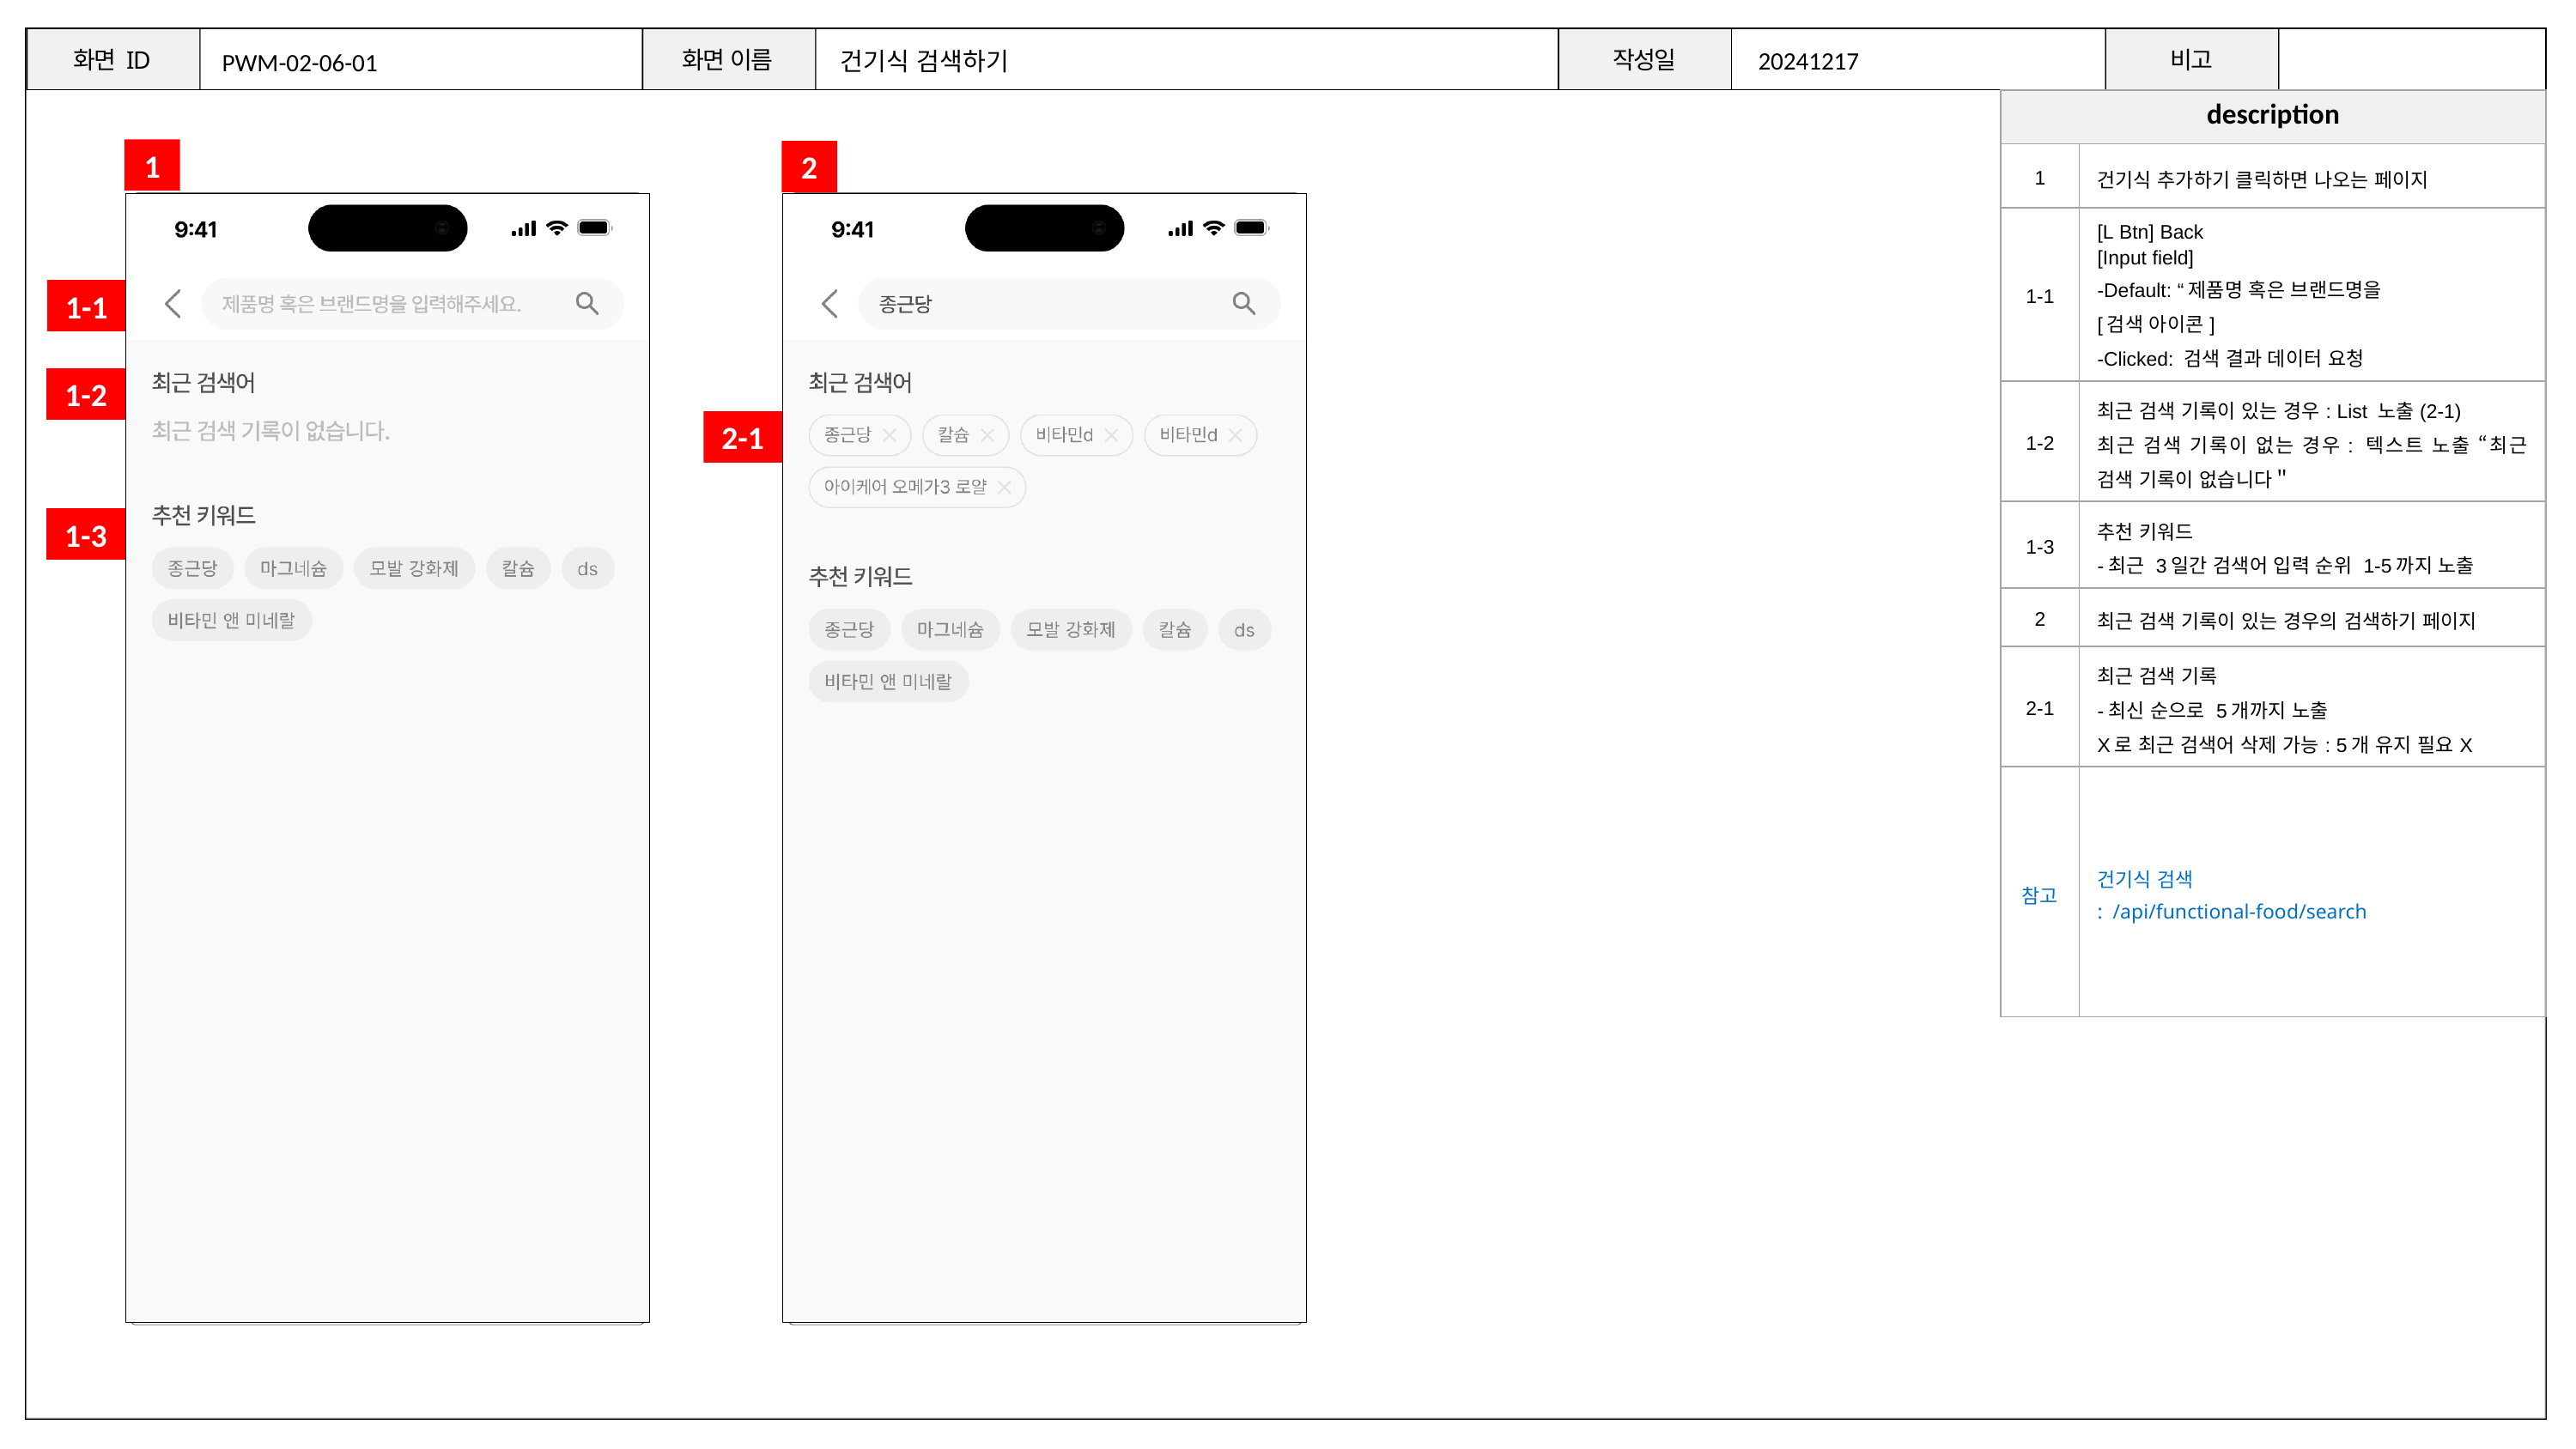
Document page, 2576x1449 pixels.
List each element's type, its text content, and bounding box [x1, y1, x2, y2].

table_cell 최근 검색 기록 -최신 순으로 5개까지 노출 X로 최근 검색어 삭제 가능: 5개 유지 필요X [2080, 647, 2545, 766]
table_cell 최근 검색 기록이 있는 경우: List 노출(2-1) 최근 검색 기록이 없는 경우: 텍스트 노출 “최근 검색 기록이 없습니다＂ [2080, 382, 2545, 500]
table_header description [2002, 91, 2545, 143]
list 20241217 [1745, 39, 2093, 78]
list PWM-02-06-01 [209, 39, 629, 80]
table_cell 추천 키워드 -최근 3일간 검색어 입력 순위 1-5까지 노출 [2080, 502, 2545, 587]
table_cell 1-1 [2002, 209, 2079, 380]
table_cell 1-2 [2002, 382, 2079, 500]
picture [25, 27, 2547, 1420]
table_cell 참고 [2002, 767, 2079, 1016]
text_box 1-2 [46, 368, 125, 420]
text_box 1-3 [46, 508, 125, 560]
table_cell 2-1 [2002, 647, 2079, 766]
table_cell 최근 검색 기록이 있는 경우의 검색하기 페이지 [2080, 589, 2545, 646]
text_box 1-1 [46, 280, 125, 331]
text_box 2 [781, 141, 837, 192]
table_cell 건기식 추가하기 클릭하면 나오는 페이지 [2080, 144, 2545, 207]
text_box 2-1 [703, 411, 782, 463]
table_cell 2 [2002, 589, 2079, 646]
text_box 1 [124, 139, 180, 191]
list 건기식 검색하기 [828, 39, 1546, 79]
table_cell 1 [2002, 144, 2079, 207]
table_cell 1-3 [2002, 502, 2079, 587]
table_cell [L Btn] Back [Input field] -Default: “제품명 혹은 브랜드명을 [검색 아이콘] -Clicked: 검색 결과 데이터 요청 [2080, 209, 2545, 380]
table_cell 건기식 검색 : /api/functional-food/search [2080, 767, 2545, 1016]
